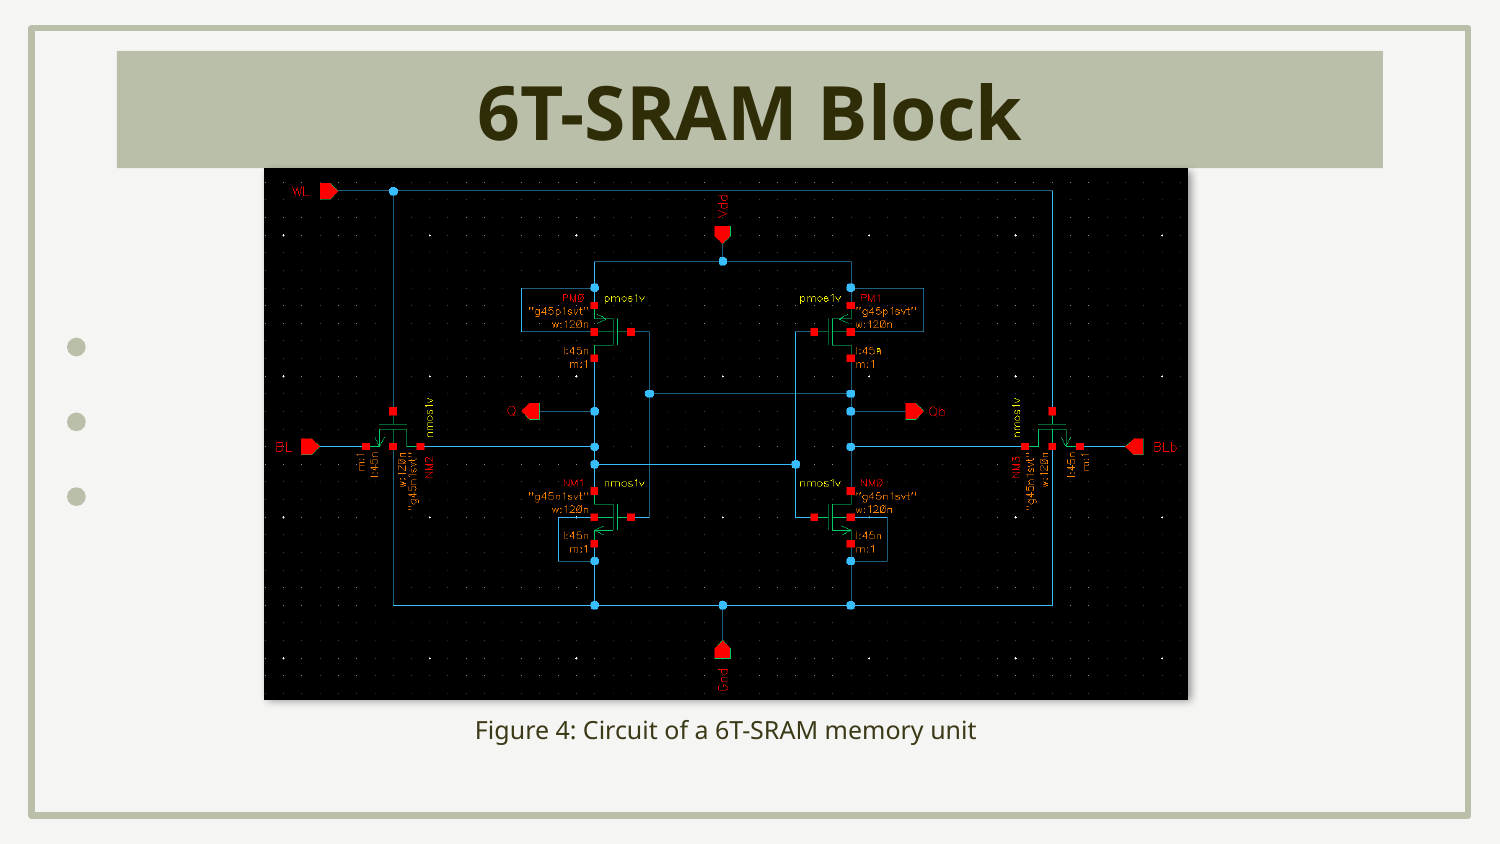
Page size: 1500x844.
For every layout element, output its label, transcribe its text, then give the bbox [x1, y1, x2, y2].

title 6T-SRAM Block [116, 50, 1383, 169]
text_box Figure 4: Circuit of a 6T-SRAM memory unit [368, 708, 1085, 752]
picture [264, 167, 1188, 700]
